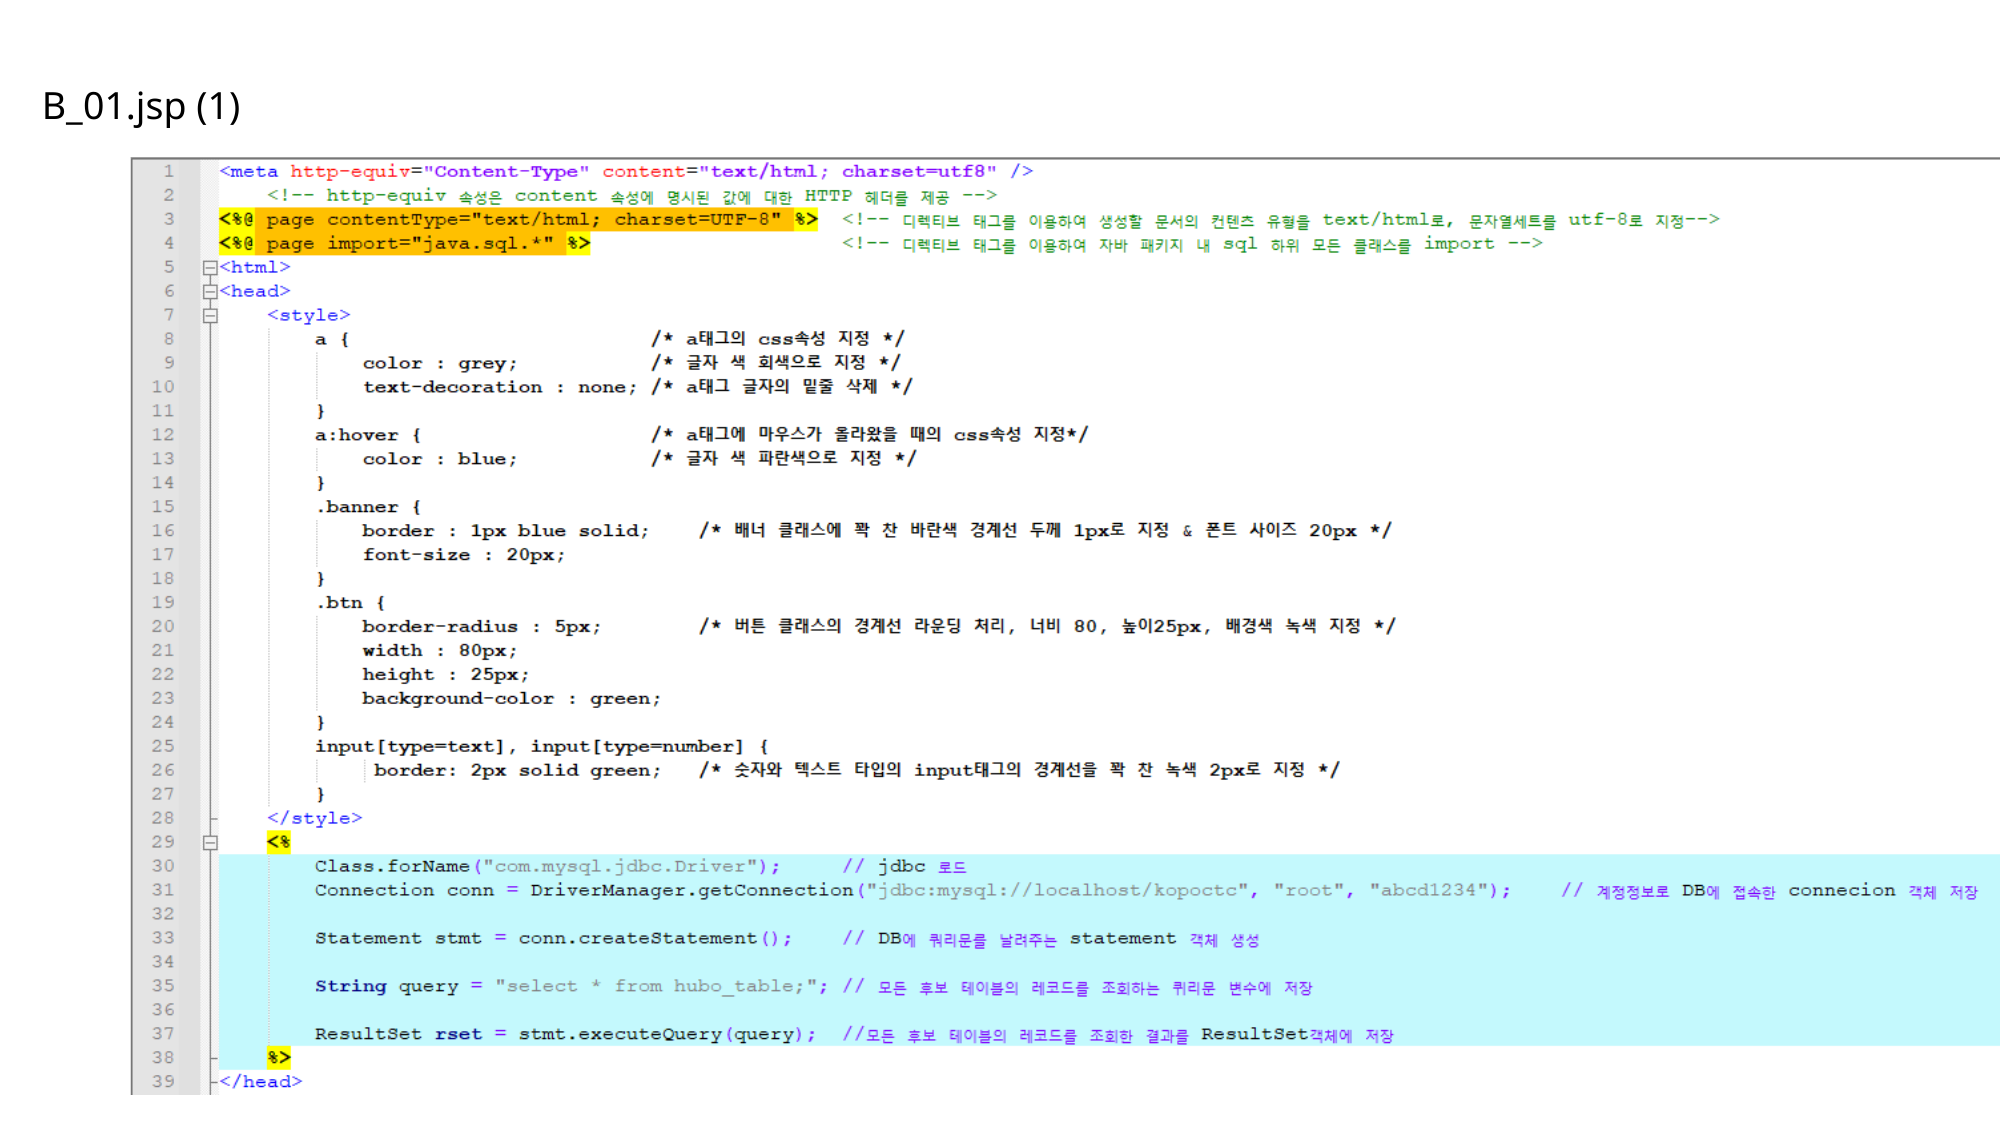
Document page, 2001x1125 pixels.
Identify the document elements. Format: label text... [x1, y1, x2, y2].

text_box B_01.jsp (1) [27, 74, 256, 134]
picture [130, 157, 2000, 1095]
